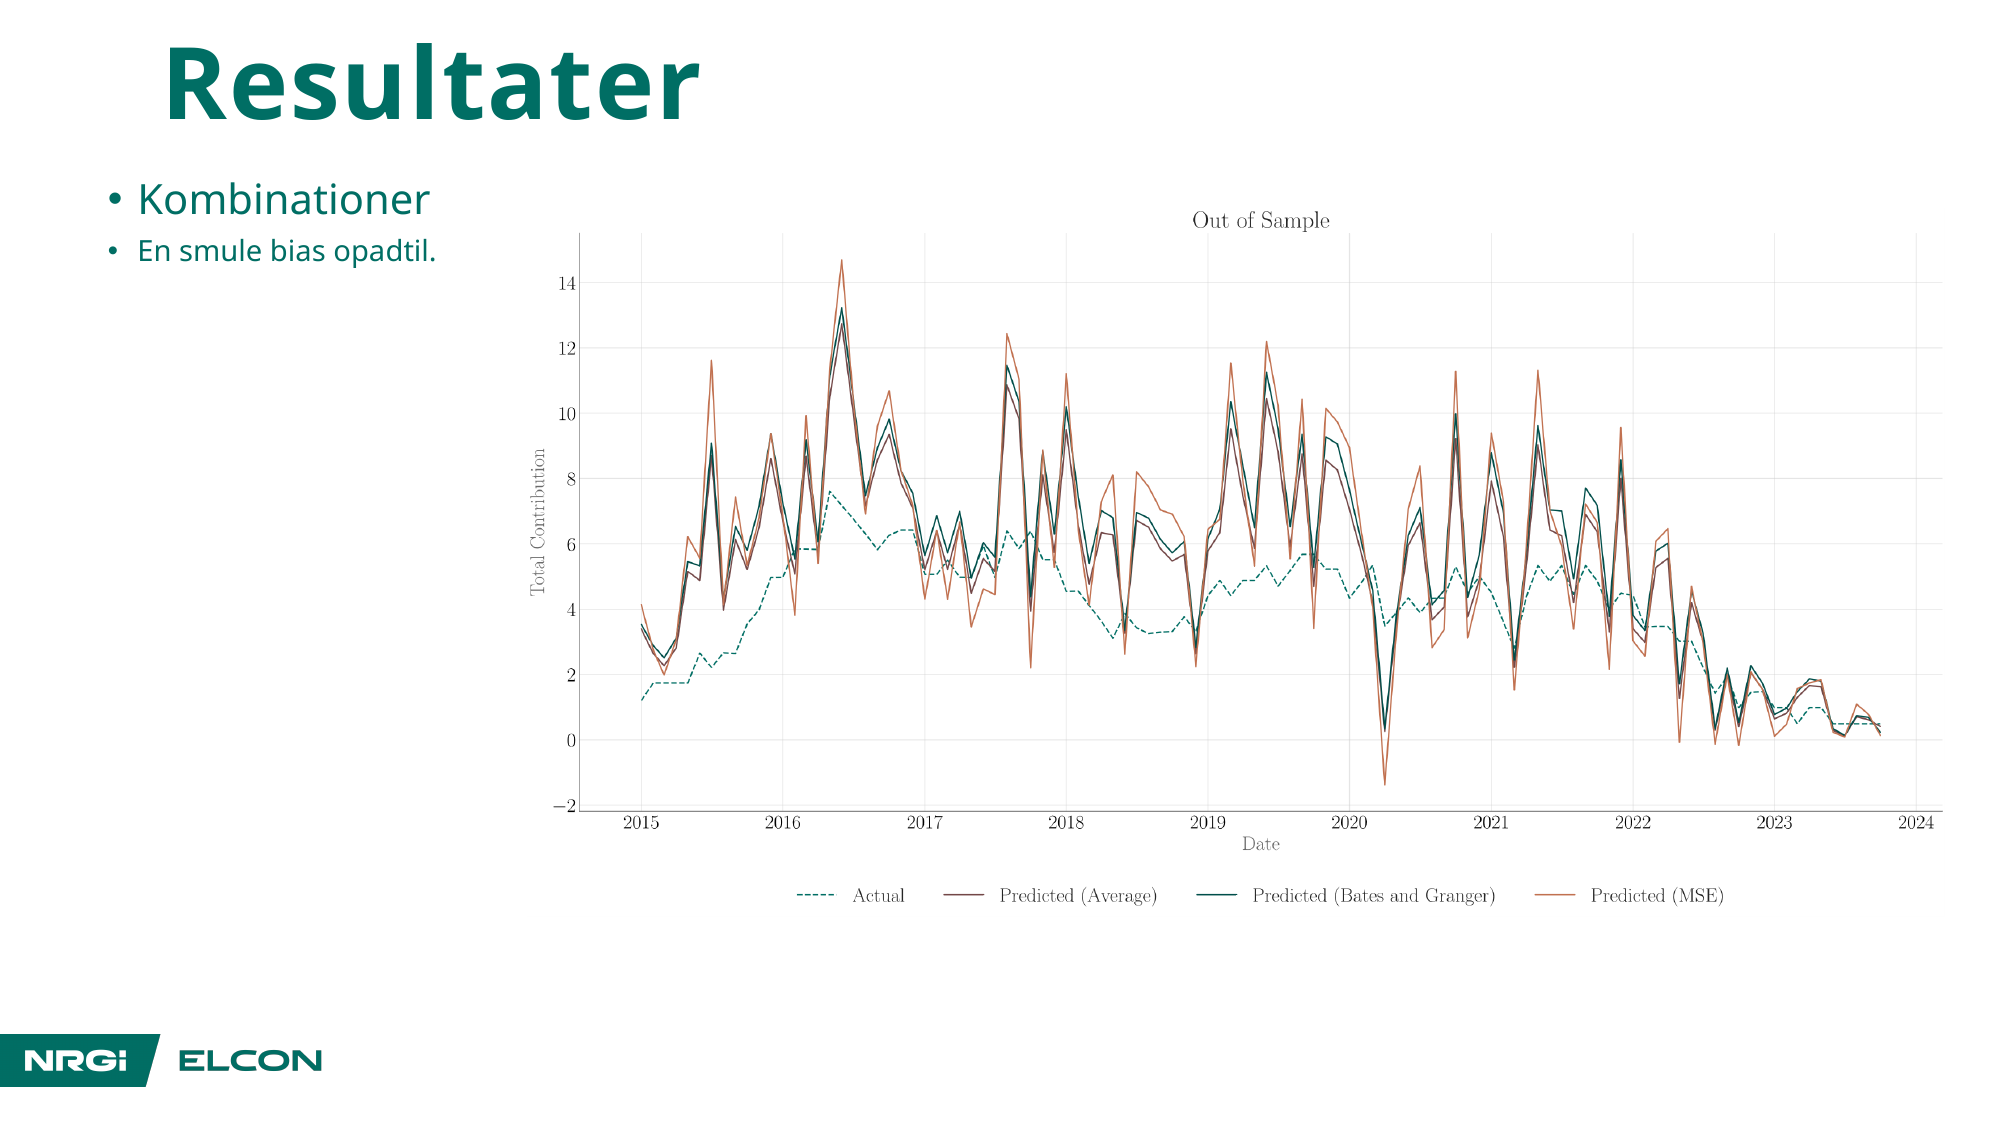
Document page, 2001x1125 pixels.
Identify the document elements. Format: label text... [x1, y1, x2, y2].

title Resultater [161, 37, 1946, 142]
picture [527, 207, 1946, 917]
text_box Kombinationer En smule bias opadtil. [108, 178, 528, 1012]
picture [0, 1034, 323, 1087]
